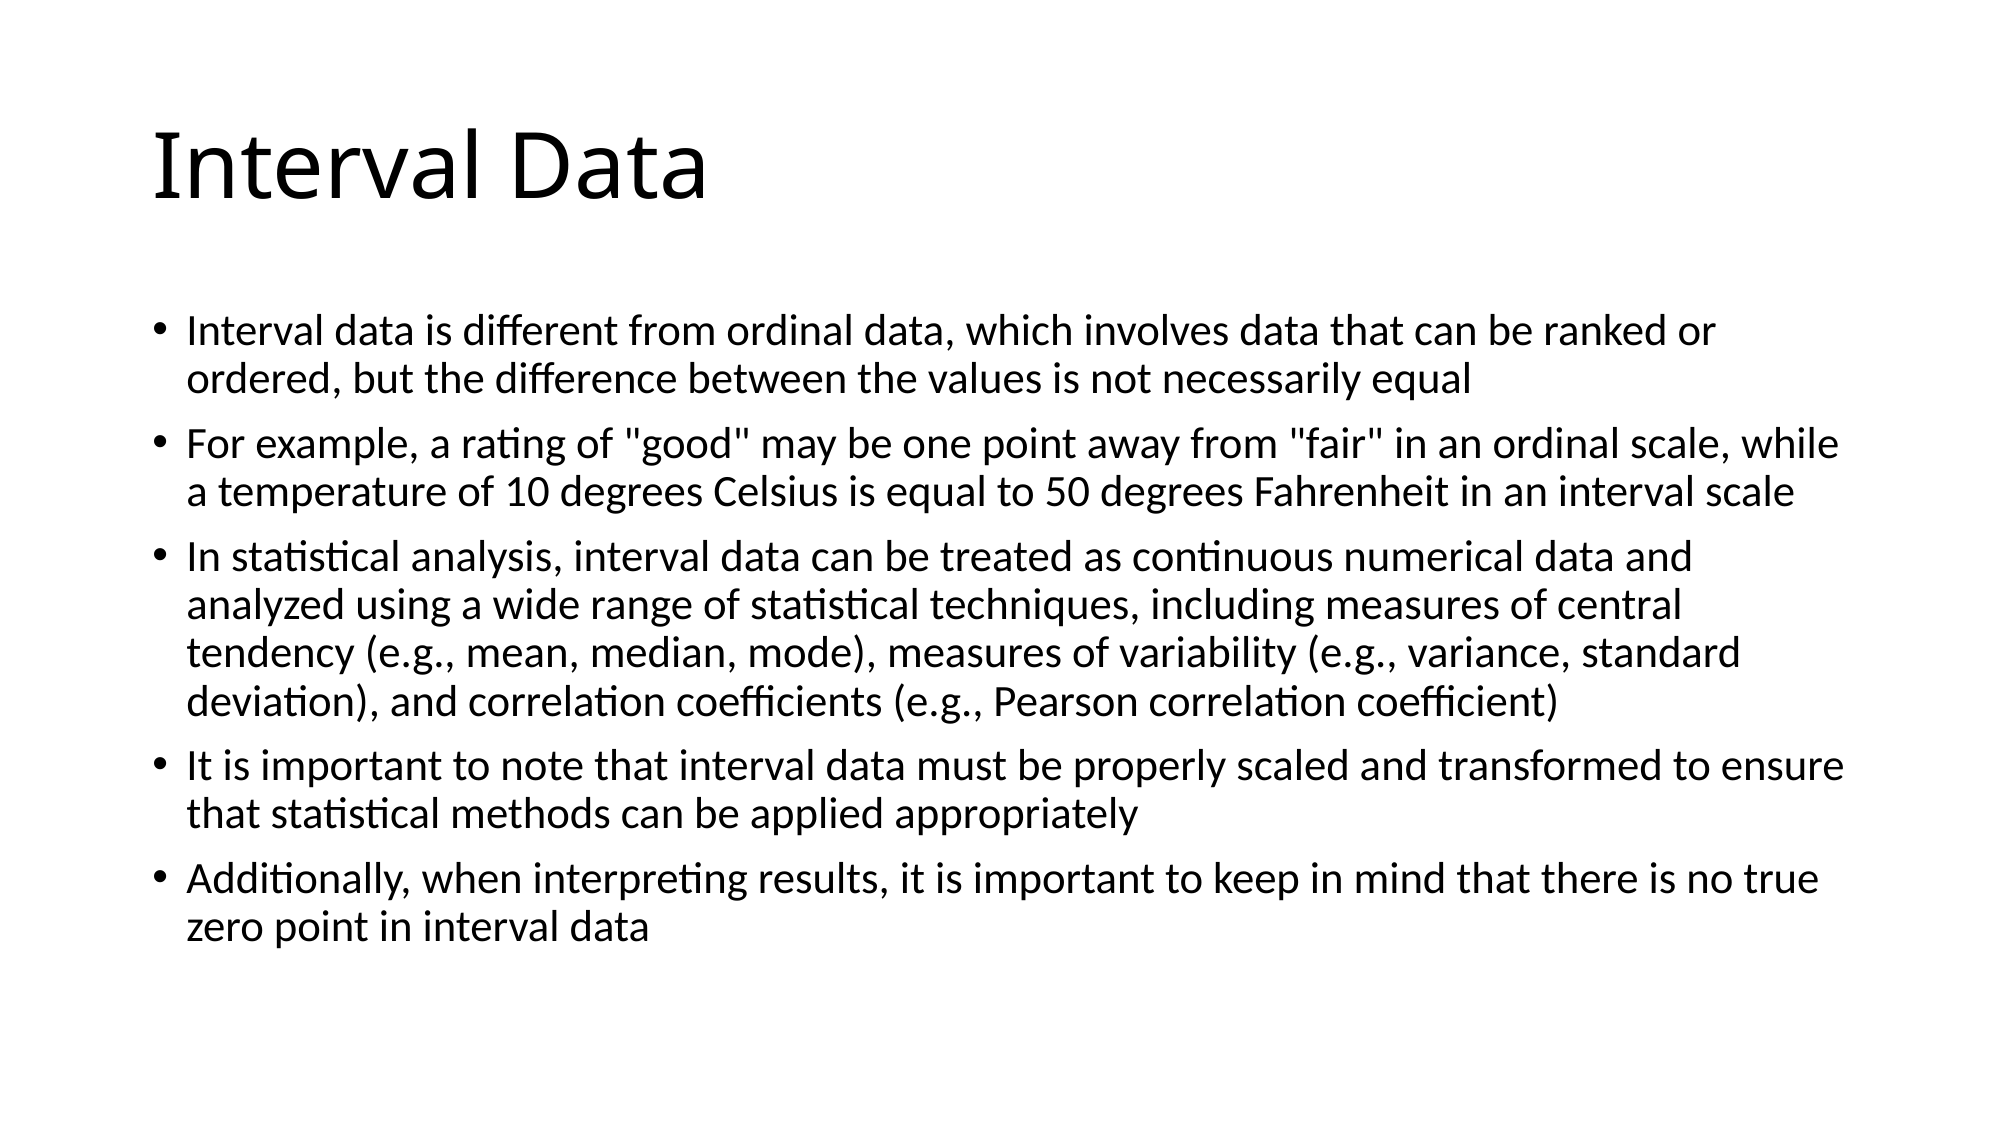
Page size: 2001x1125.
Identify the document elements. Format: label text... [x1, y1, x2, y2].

list Interval data is different from ordinal data, which involves data that can be ranked or ordered, but the difference between the values is not necessarily equal For example, a rating of "good" may be one point away from "fair" in an ordinal scale, while a temperature of 10 degrees Celsius is equal to 50 degrees Fahrenheit in an interval scale In statistical analysis, interval data can be treated as continuous numerical data and analyzed using a wide range of statistical techniques, including measures of central tendency (e.g., mean, median, mode), measures of variability (e.g., variance, standard deviation), and correlation coefficients (e.g., Pearson correlation coefficient) It is important to note that interval data must be properly scaled and transformed to ensure that statistical methods can be applied appropriately Additionally, when interpreting results, it is important to keep in mind that there is no true zero point in interval data [137, 299, 1863, 1014]
title Interval Data [137, 59, 1863, 278]
